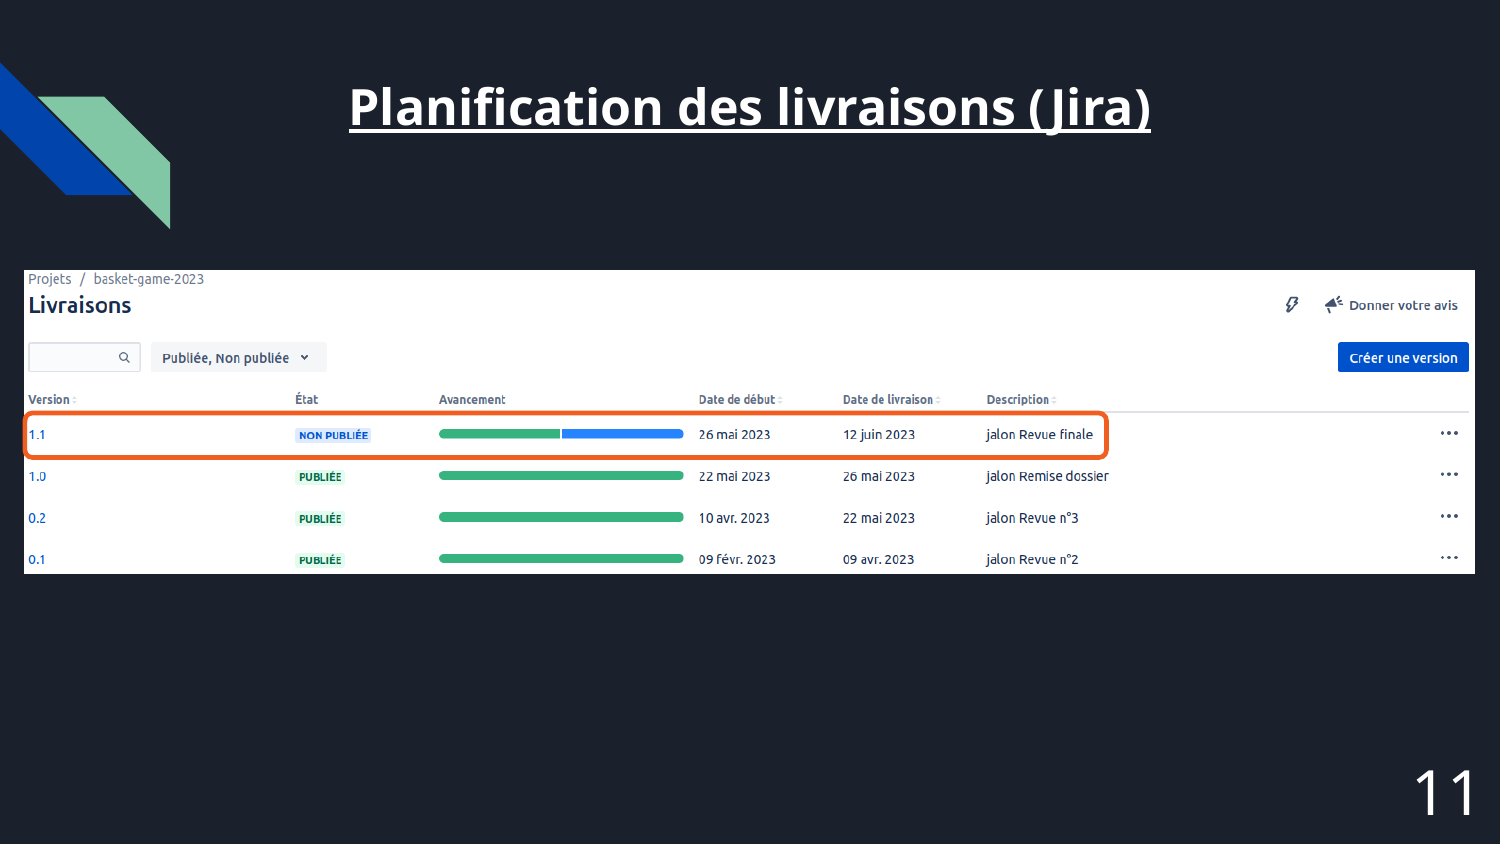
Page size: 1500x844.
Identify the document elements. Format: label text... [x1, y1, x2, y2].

text_box 11 [1396, 737, 1500, 843]
picture [24, 269, 1476, 574]
title Planification des livraisons (Jira) [0, 60, 1500, 211]
